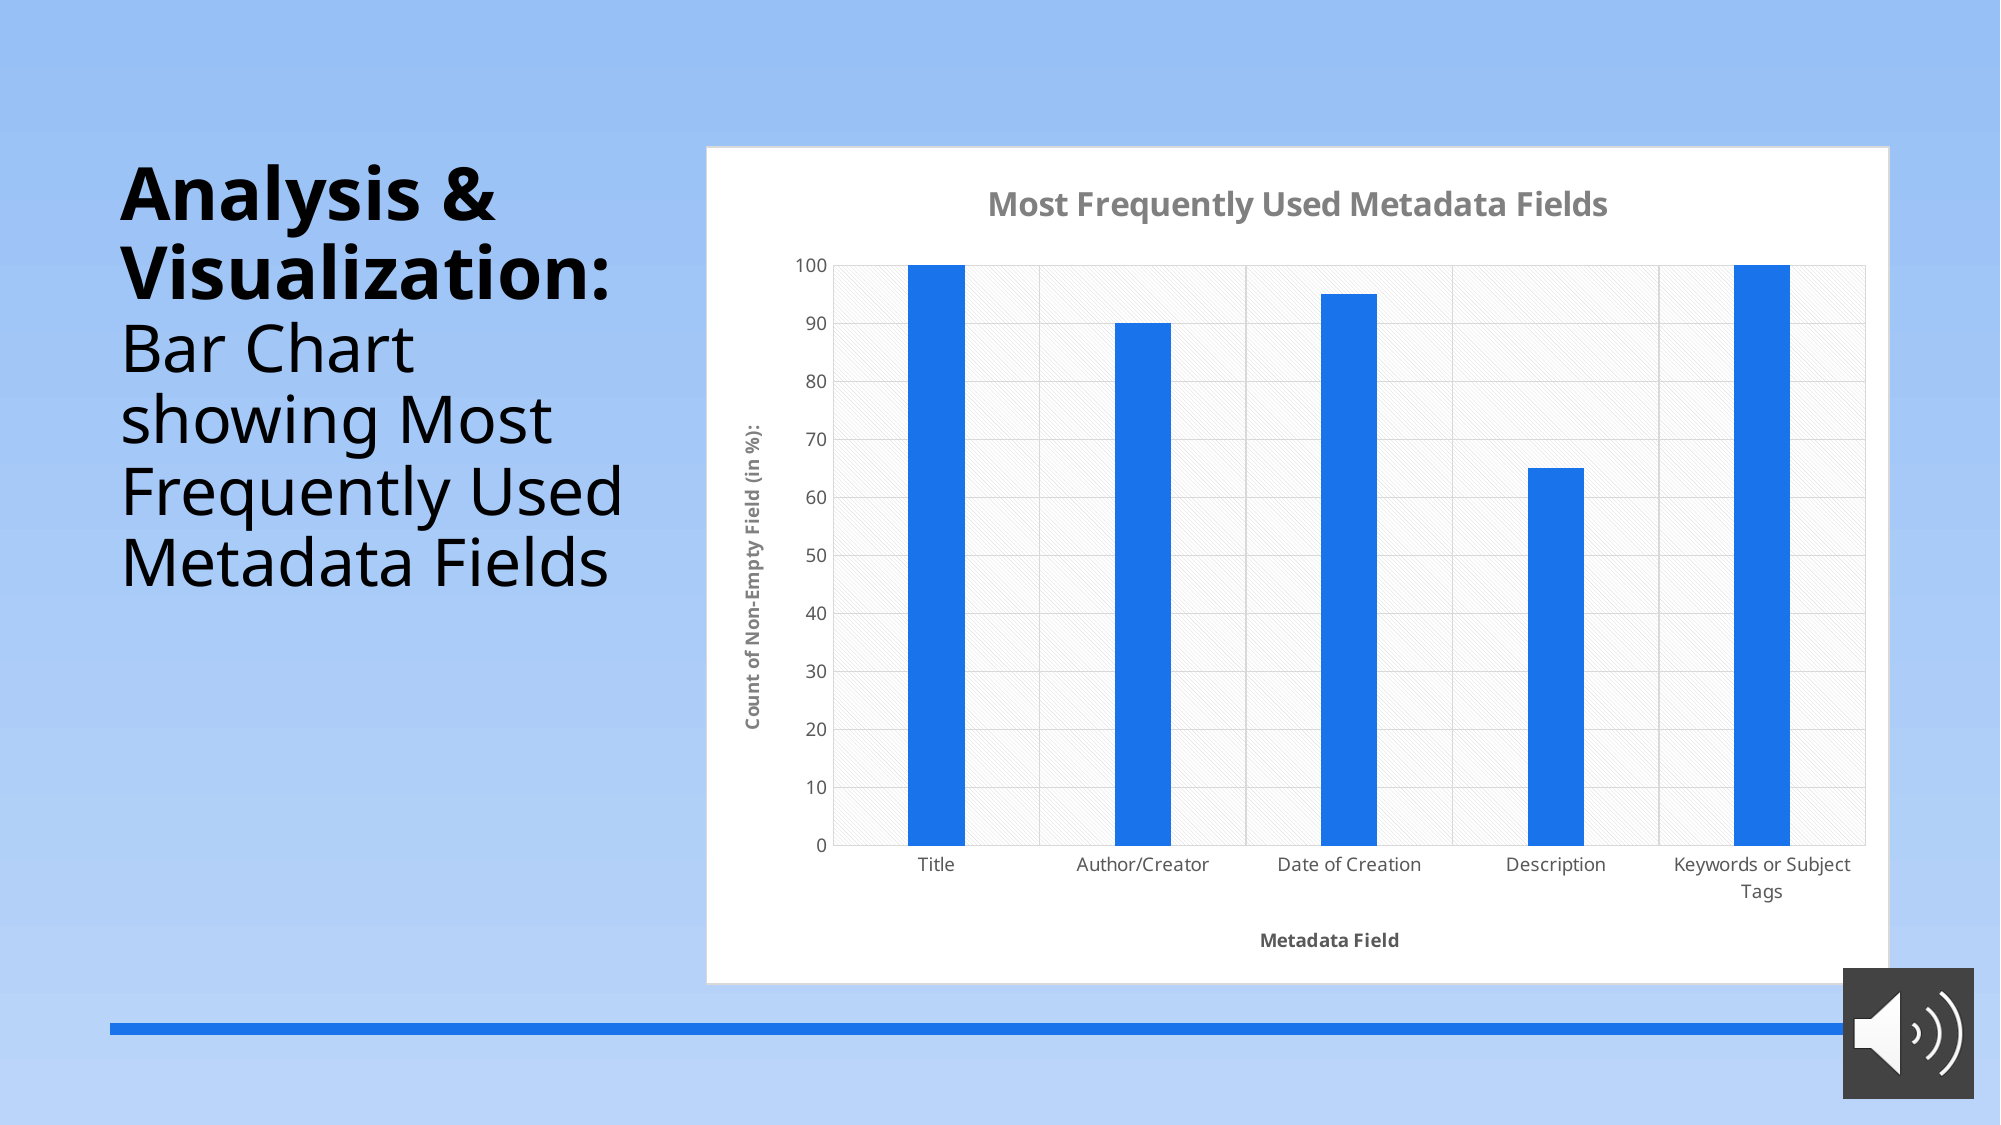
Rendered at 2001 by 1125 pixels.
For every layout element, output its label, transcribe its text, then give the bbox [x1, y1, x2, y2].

text_box [0, 0, 2000, 1125]
title Analysis & Visualization: Bar Chart showing Most Frequently Used Metadata Fields [105, 149, 646, 833]
picture [1841, 966, 1975, 1100]
chart [705, 146, 1890, 985]
